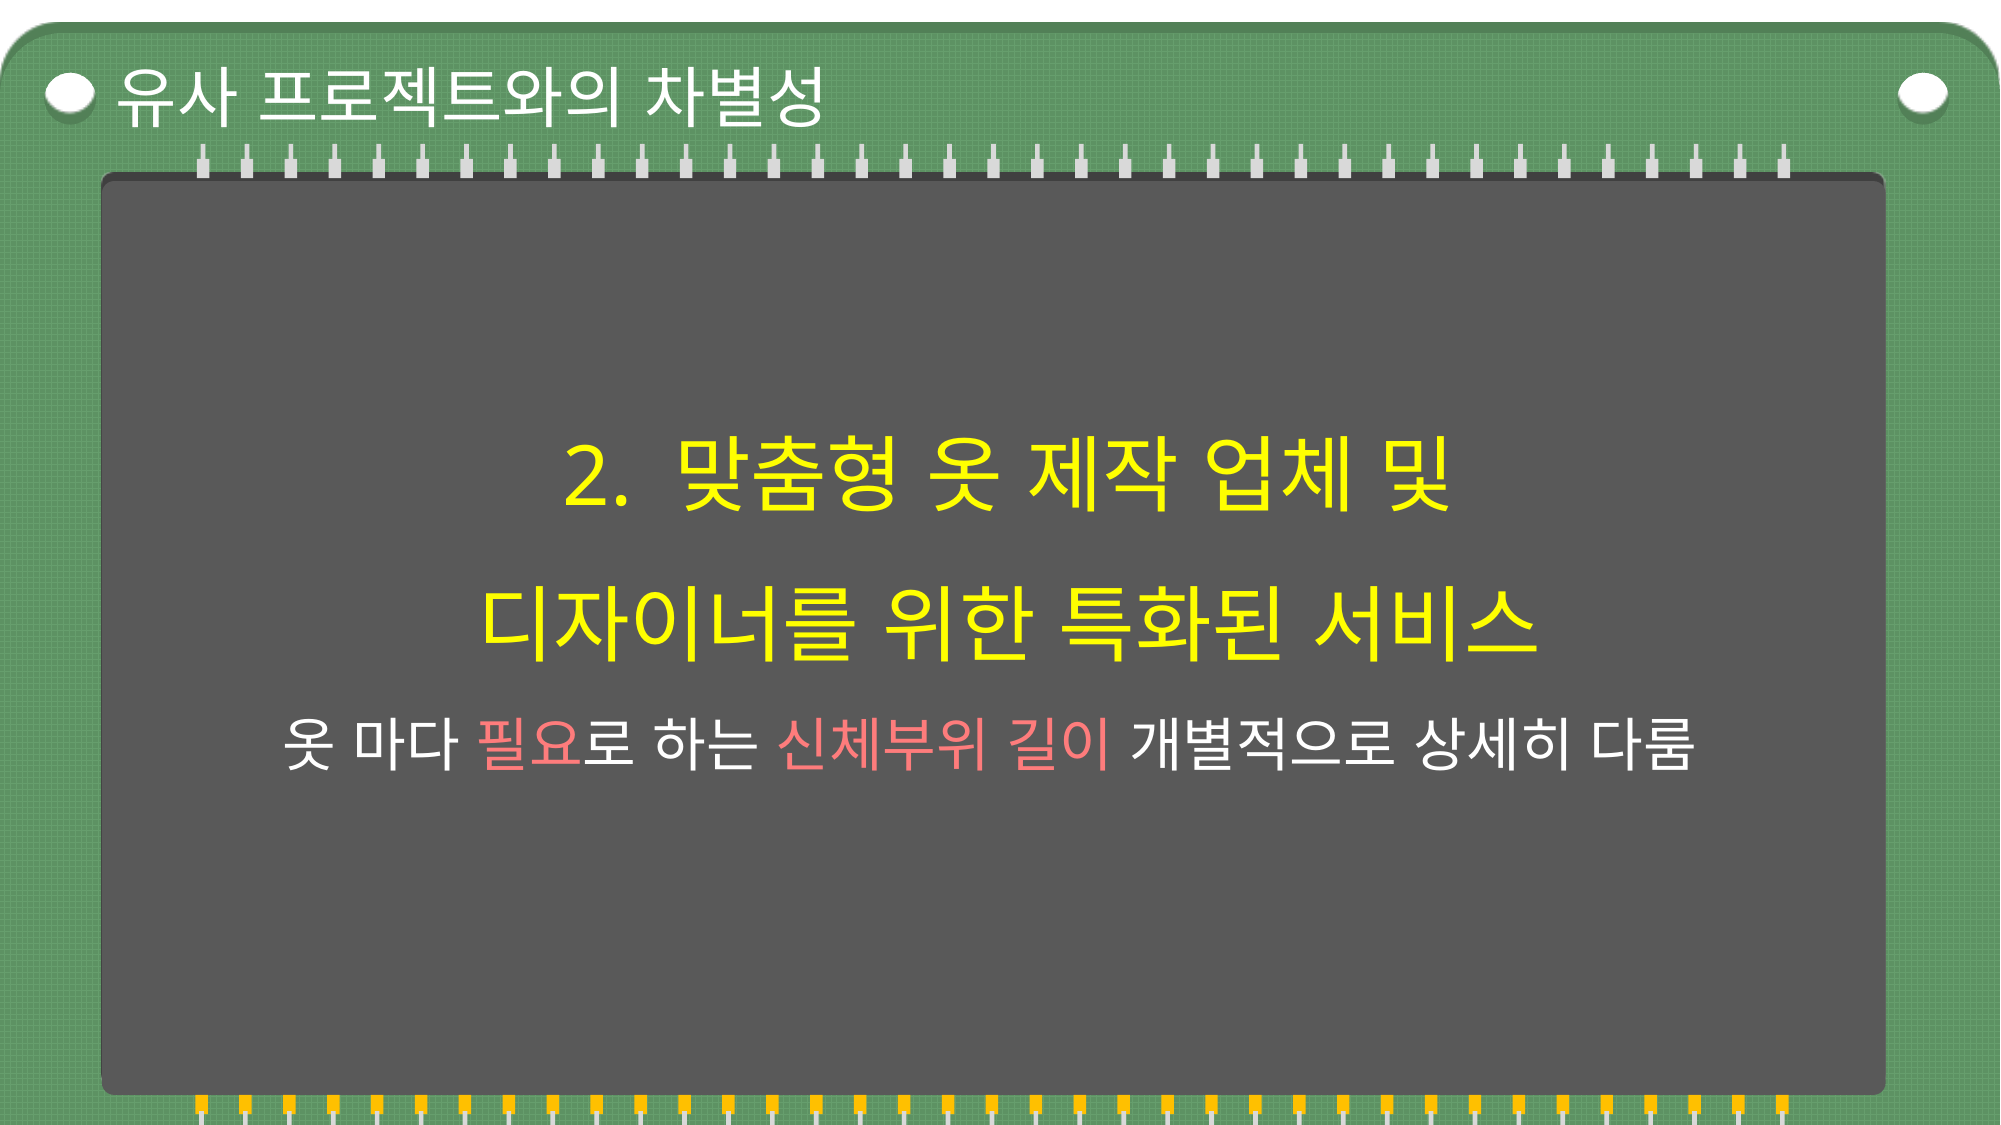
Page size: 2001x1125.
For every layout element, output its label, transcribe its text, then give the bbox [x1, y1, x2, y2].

chart [977, 215, 1893, 695]
text_box 유사 프로젝트와의 차별성 [100, 48, 1018, 143]
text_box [101, 143, 1886, 1125]
text_box [0, 32, 2000, 1125]
